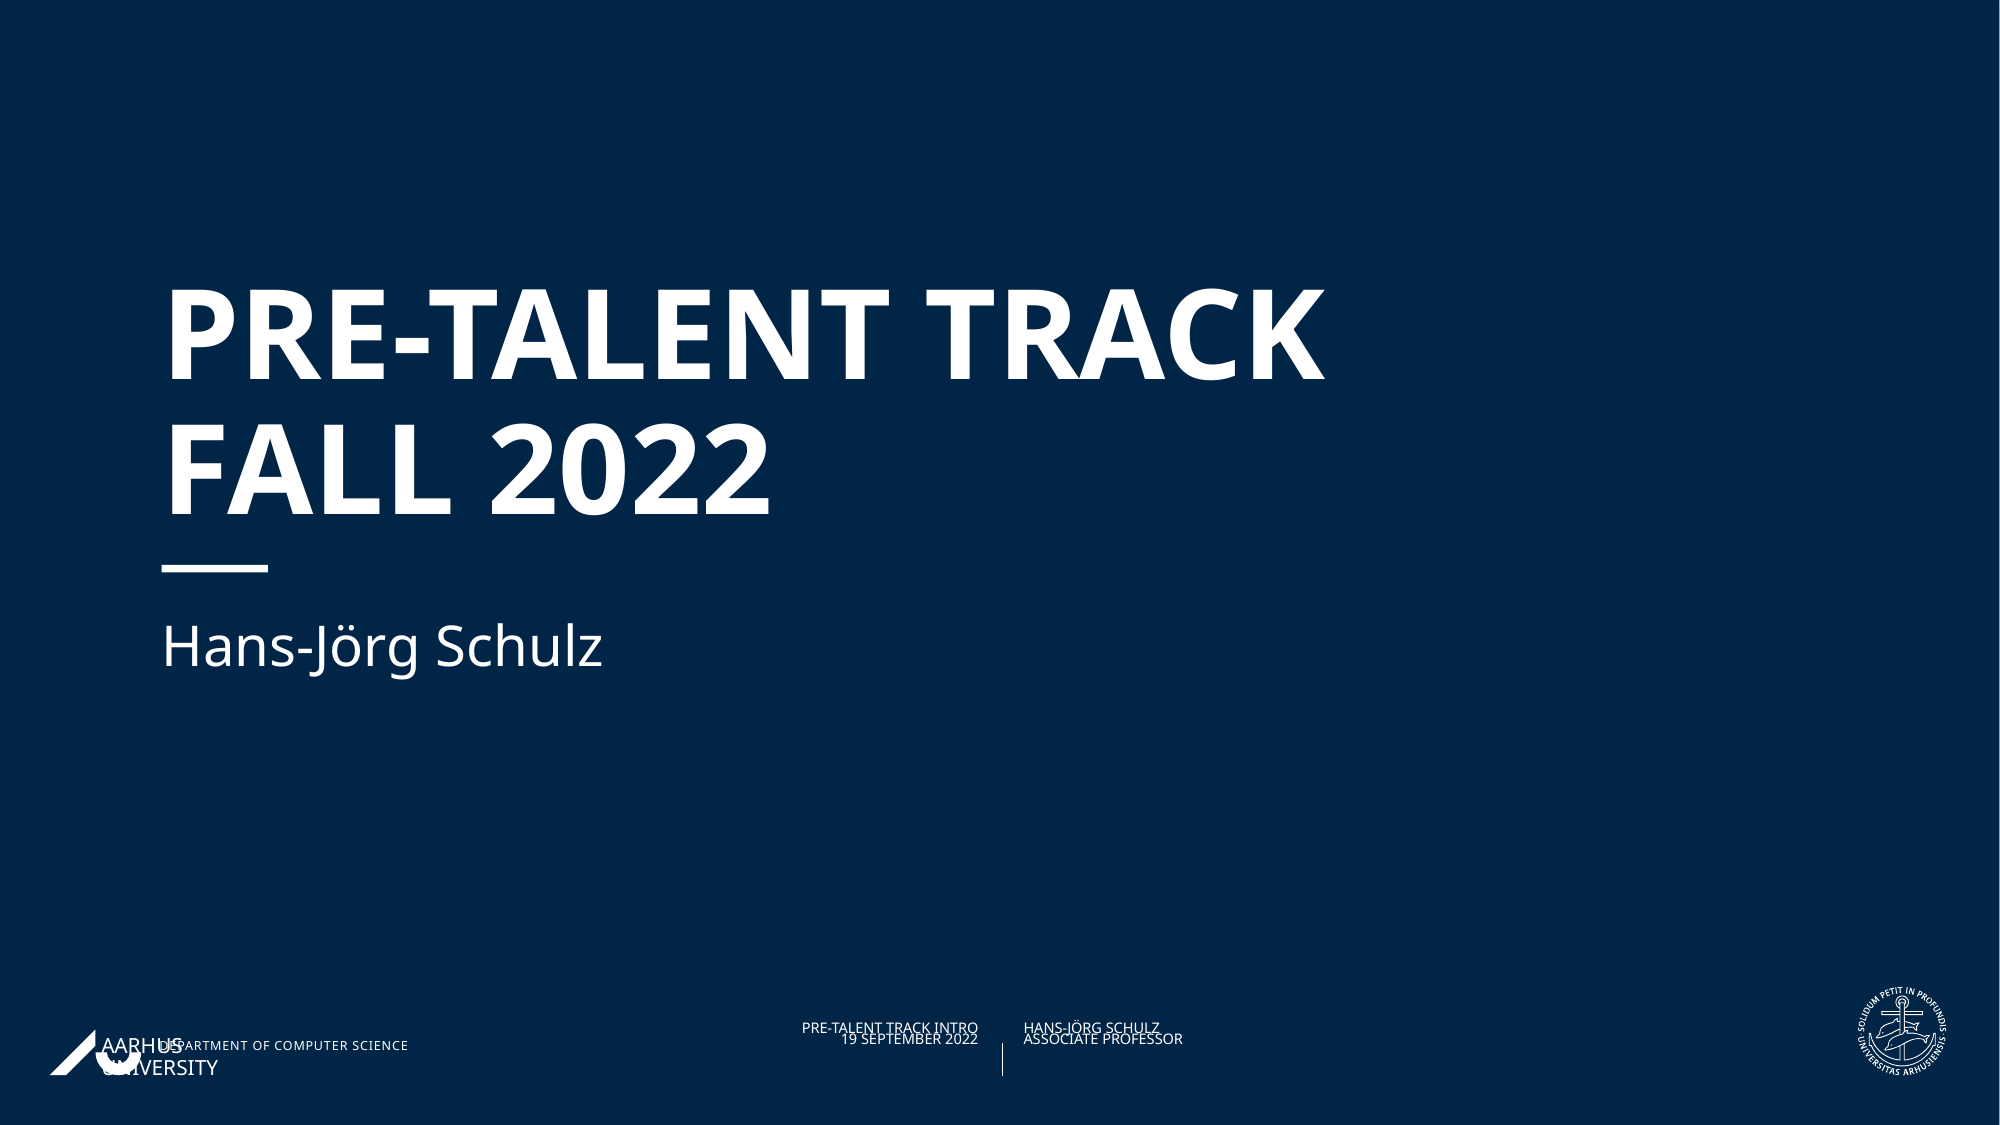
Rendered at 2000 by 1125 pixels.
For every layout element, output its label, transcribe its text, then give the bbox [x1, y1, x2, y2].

list Hans-Jörg Schulz [161, 609, 1337, 897]
title Pre-Talent Track Fall 2022 [160, 249, 1727, 542]
